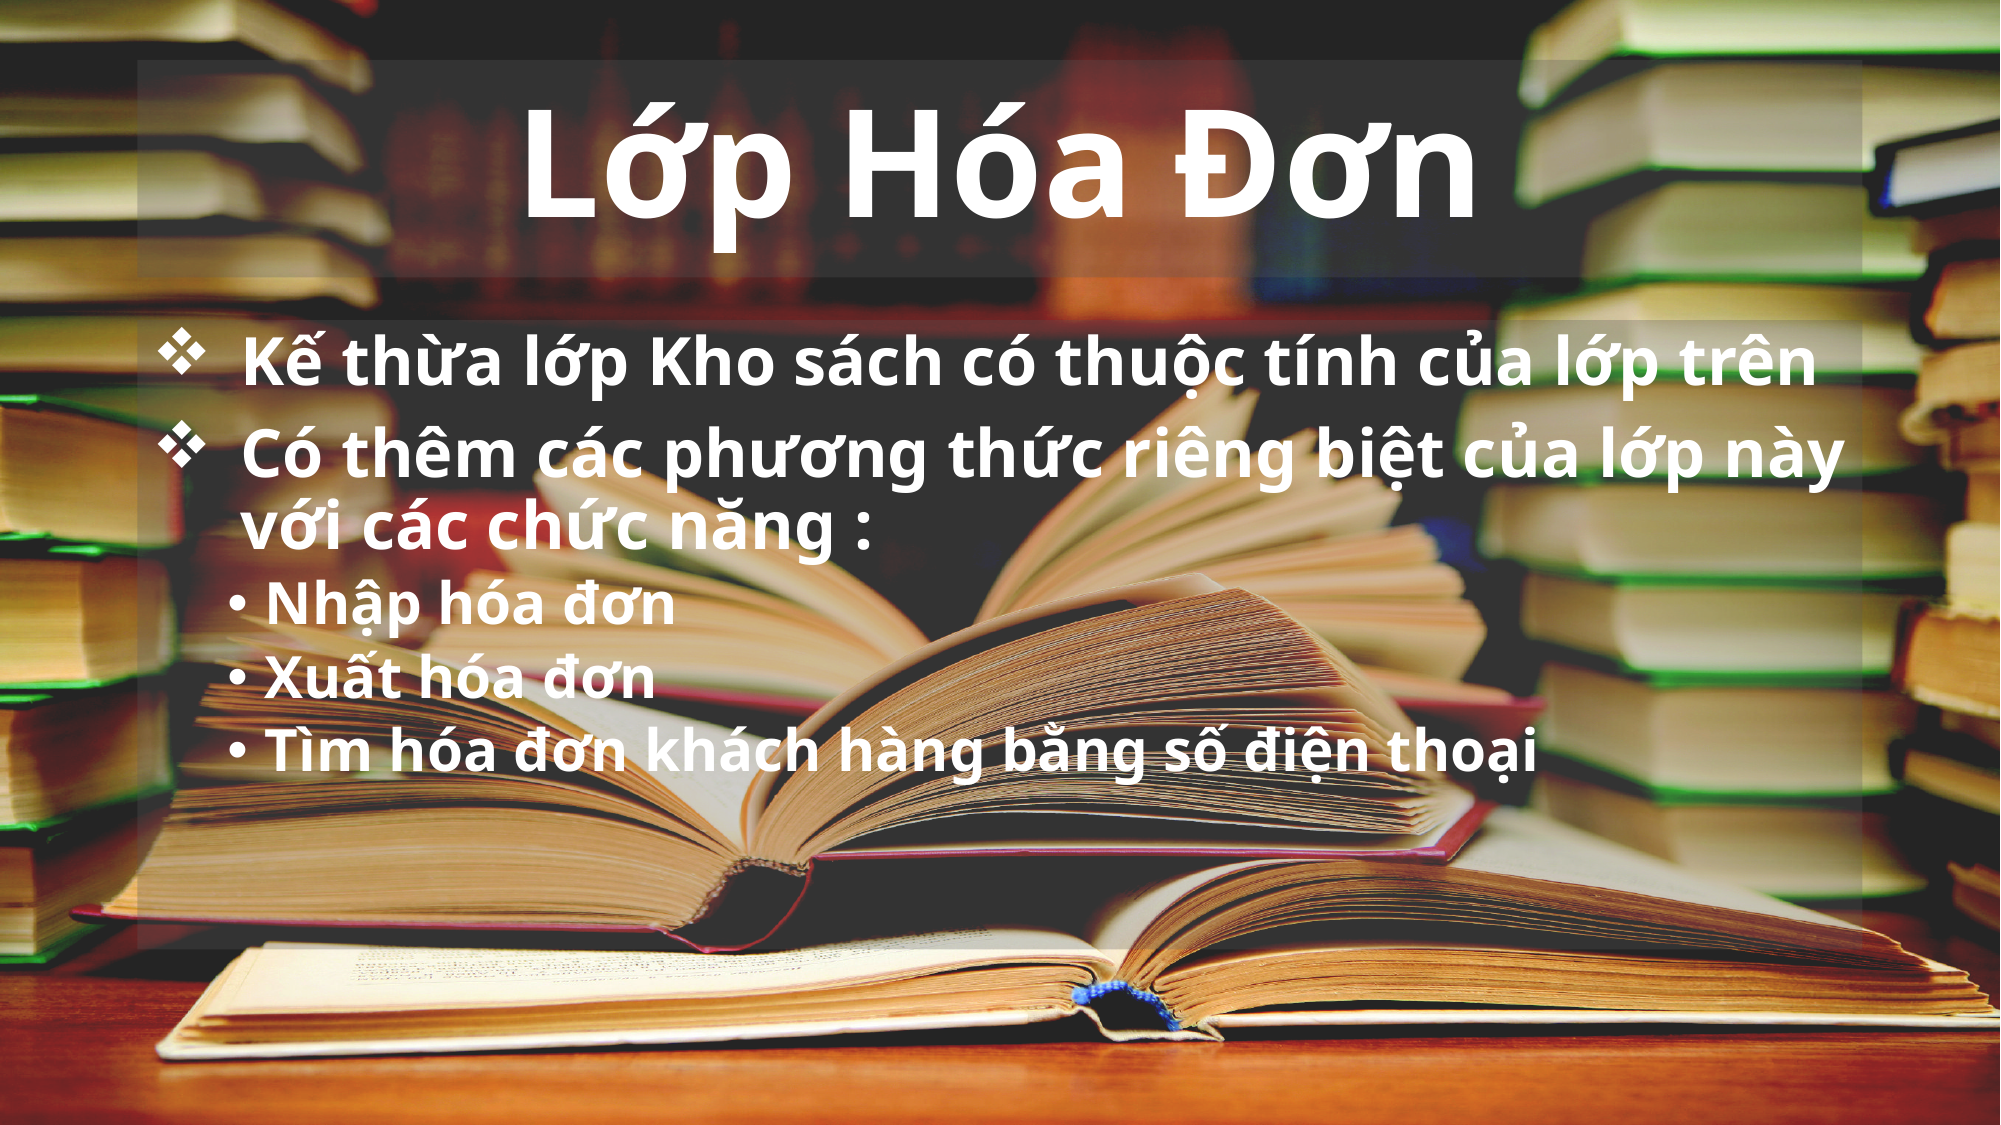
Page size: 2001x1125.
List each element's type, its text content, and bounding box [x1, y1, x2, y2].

list Kế thừa lớp Kho sách có thuộc tính của lớp trên Có thêm các phương thức riêng biệt của lớp này với các chức năng : Nhập hóa đơn Xuất hóa đơn Tìm hóa đơn khách hàng bằng số điện thoại [137, 320, 1863, 950]
title Lớp Hóa Đơn [137, 59, 1863, 278]
